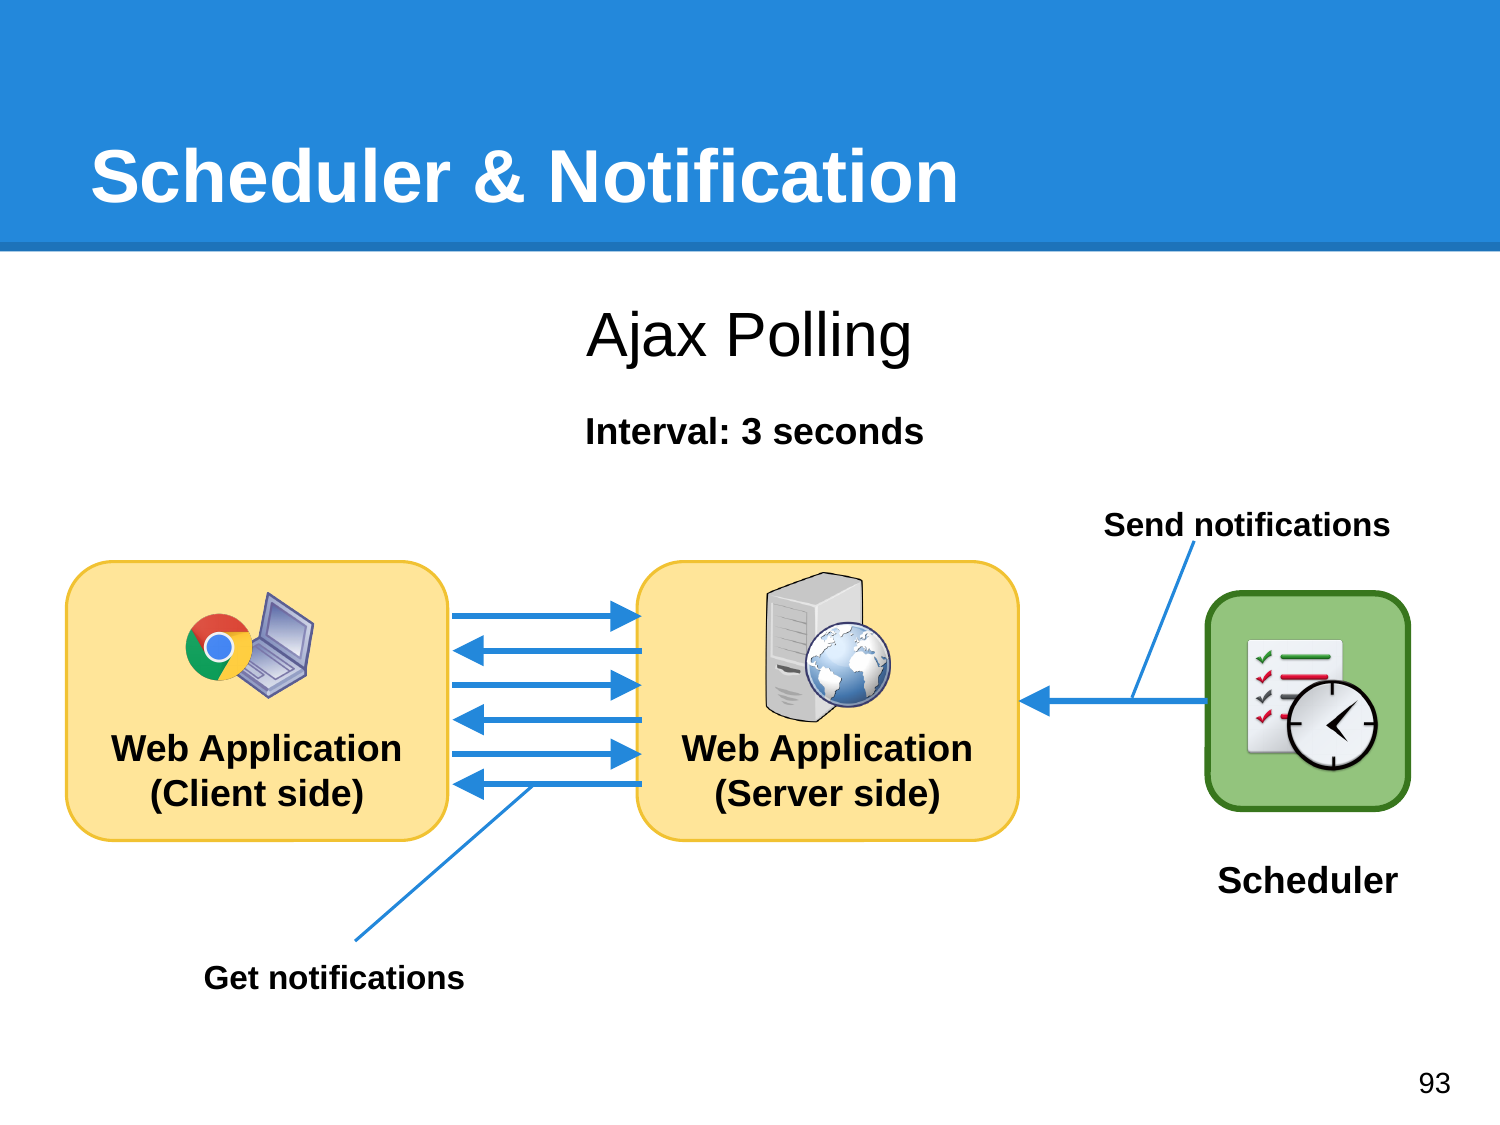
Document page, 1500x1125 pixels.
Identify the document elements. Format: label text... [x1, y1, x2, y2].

text_box Web Application (Client side) [66, 561, 448, 841]
slide_number 93 [1403, 1038, 1494, 1125]
text_box Web Application (Server side) [637, 561, 1019, 841]
title Scheduler & Notification [75, 45, 1425, 233]
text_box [1207, 593, 1409, 810]
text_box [181, 583, 333, 711]
text_box Scheduler [1138, 841, 1477, 928]
text_box Send notifications [1088, 487, 1422, 561]
text_box Get notifications [188, 941, 522, 1015]
text_box Interval: 3 seconds [570, 392, 974, 436]
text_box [354, 784, 535, 942]
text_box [1131, 540, 1195, 698]
picture [761, 568, 894, 726]
text_box Ajax Polling [526, 278, 973, 395]
